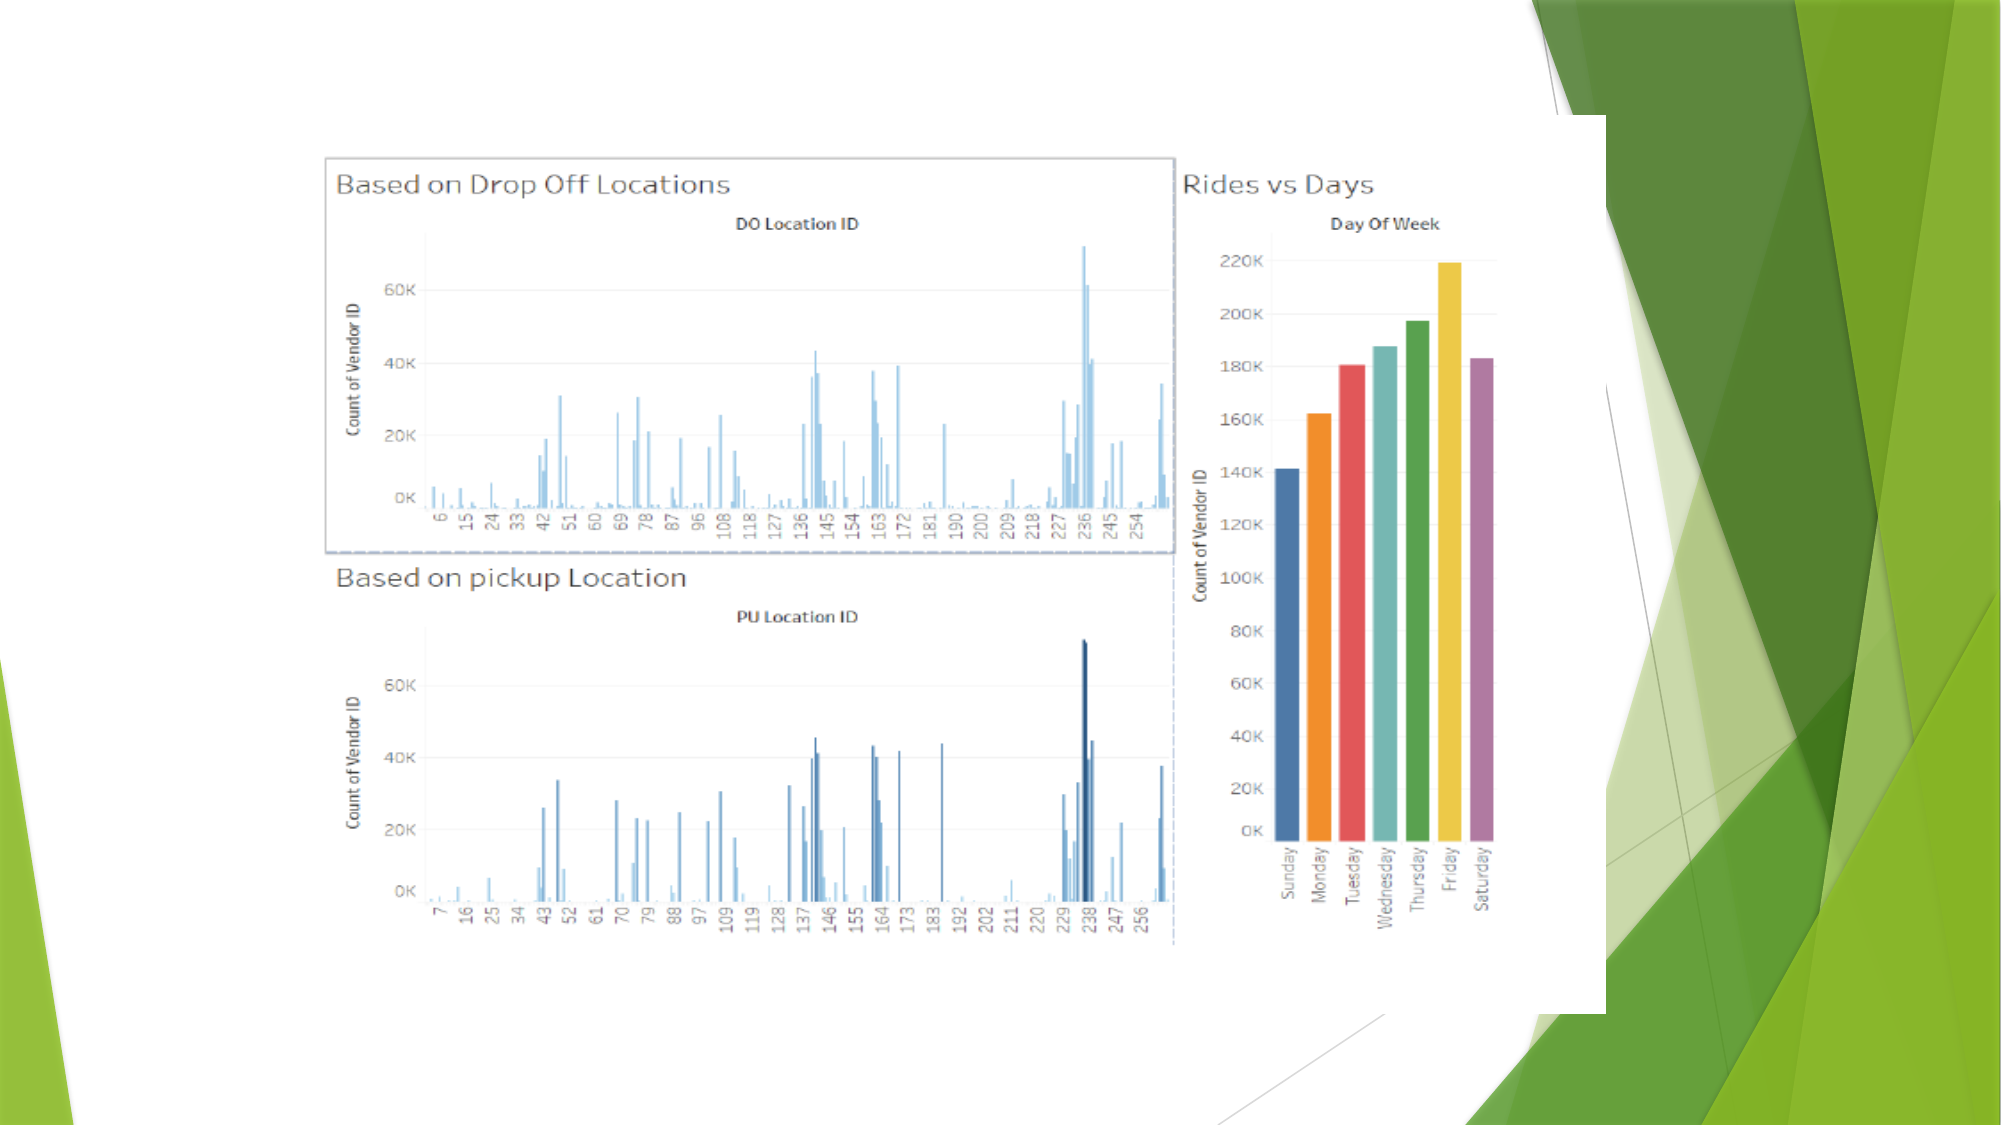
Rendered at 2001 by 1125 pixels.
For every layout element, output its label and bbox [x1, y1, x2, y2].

list [277, 114, 1606, 1014]
